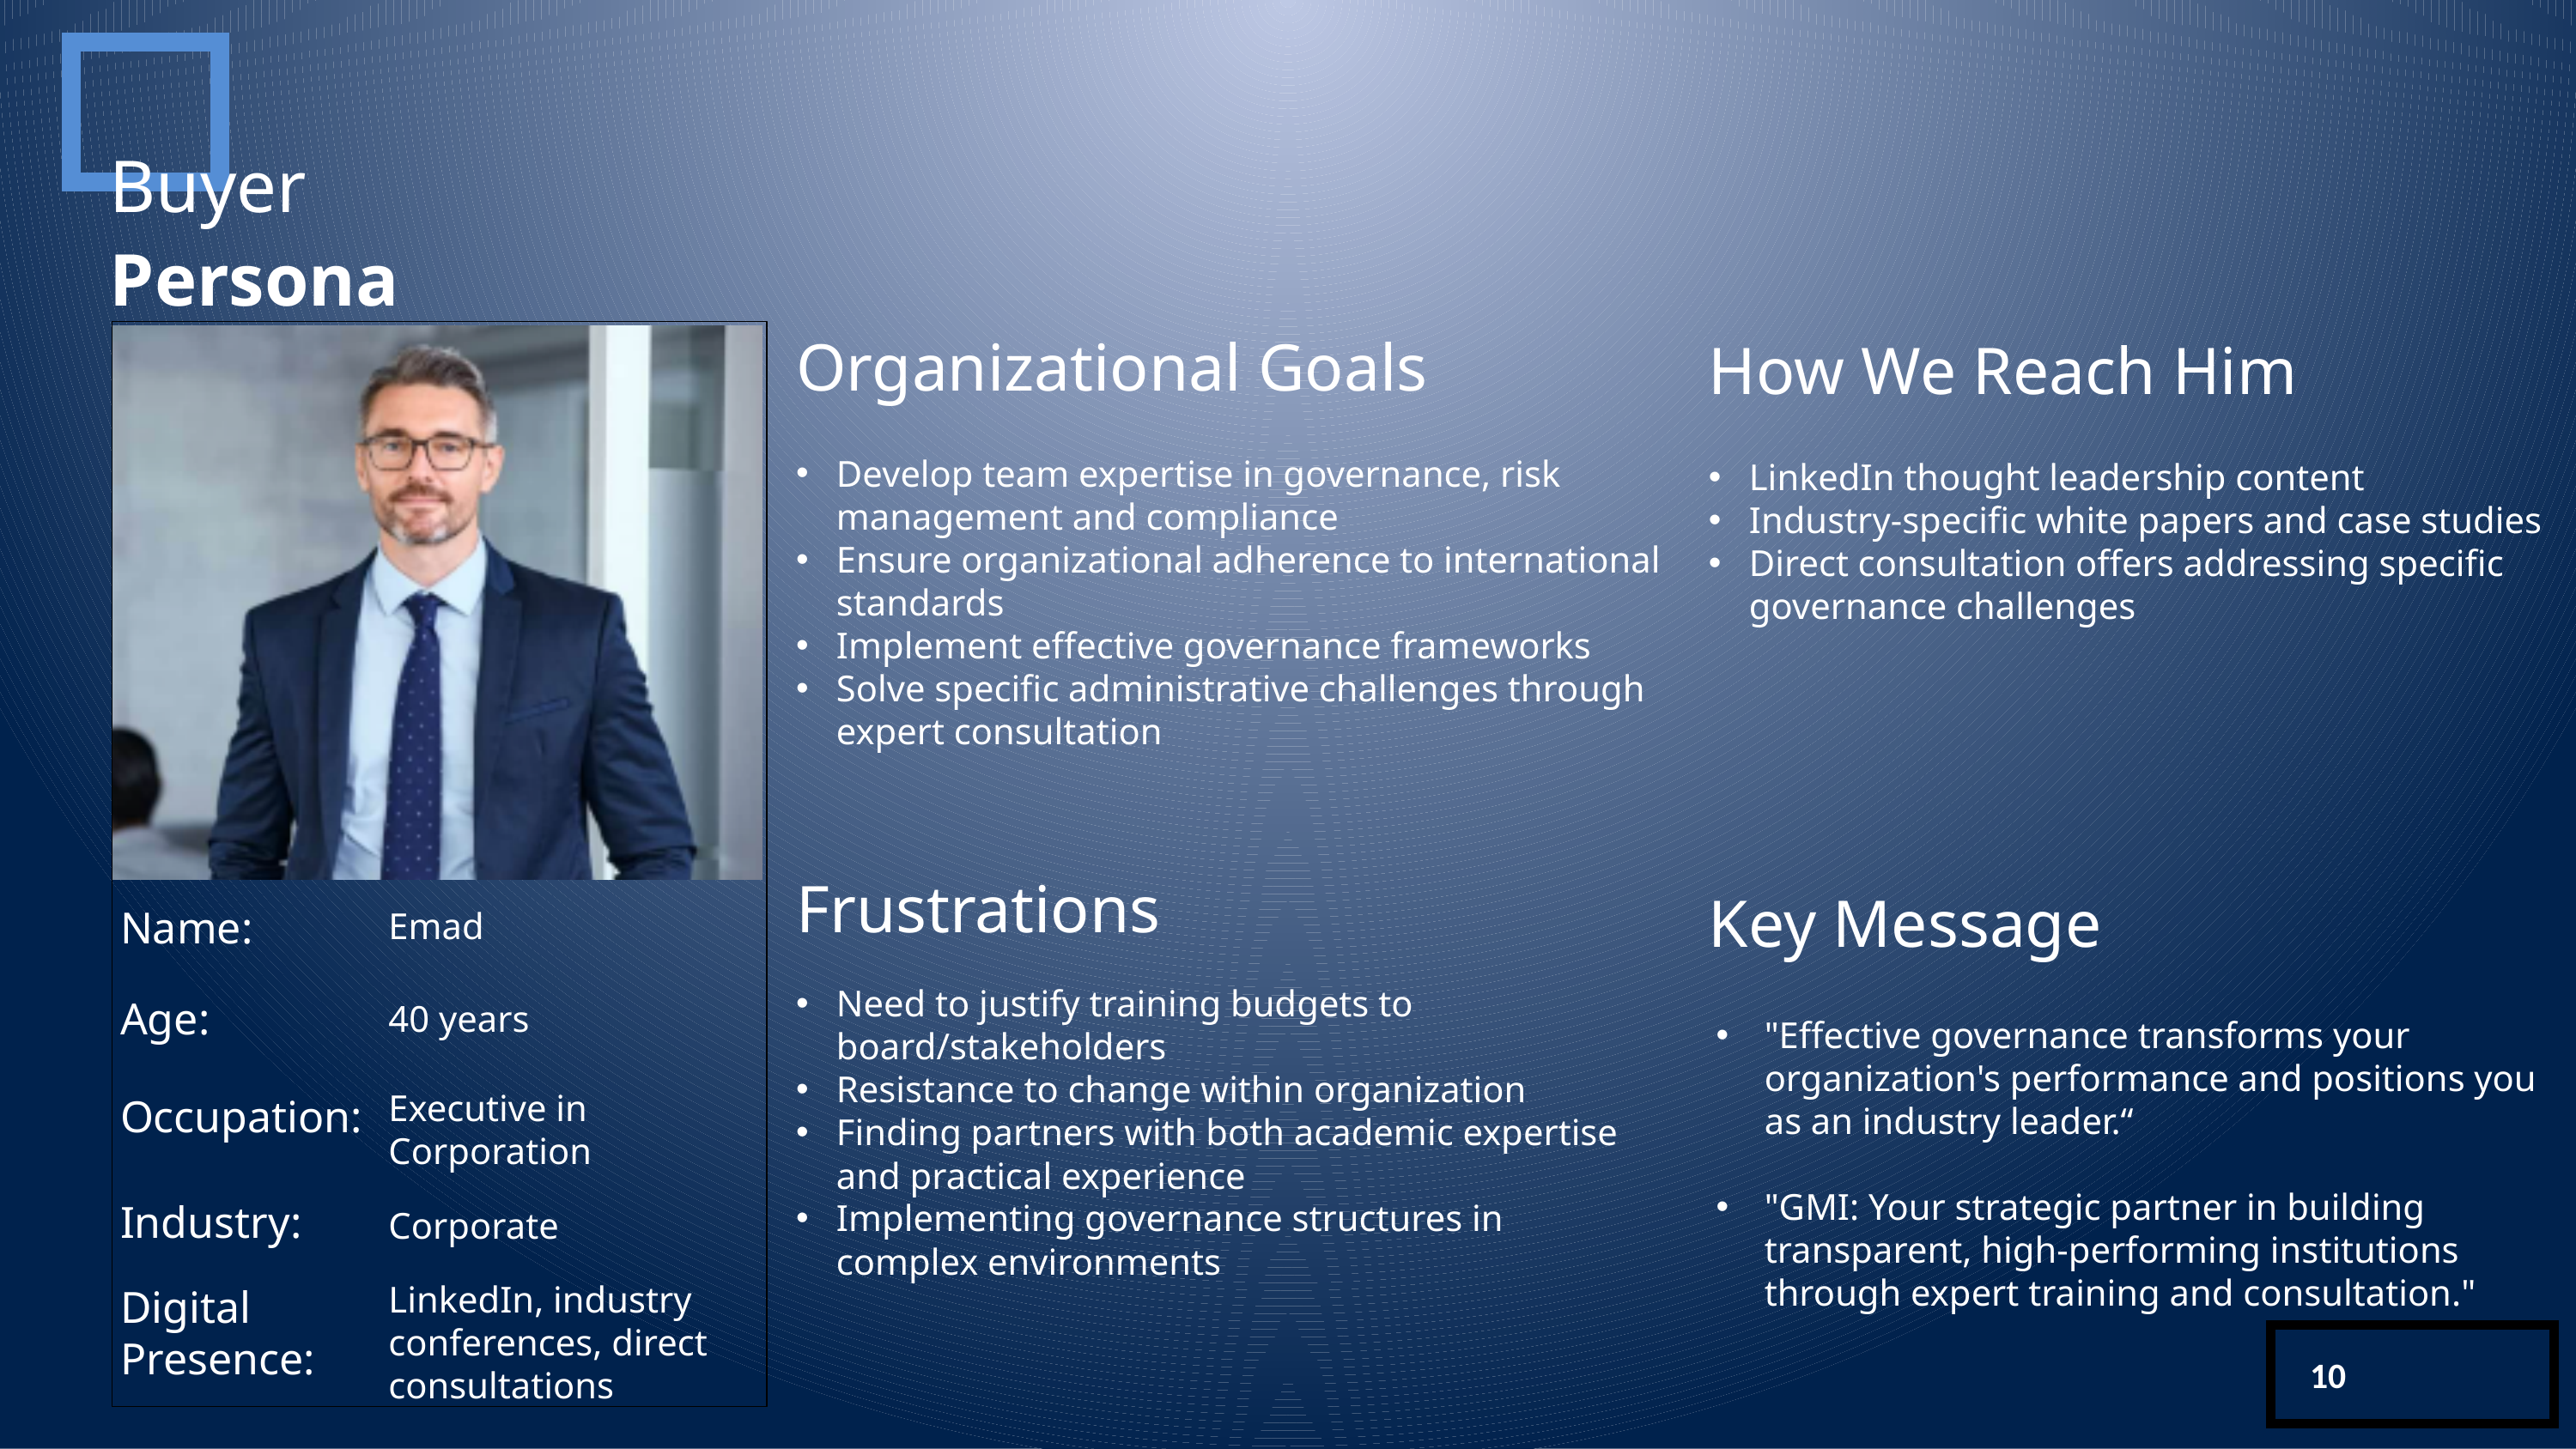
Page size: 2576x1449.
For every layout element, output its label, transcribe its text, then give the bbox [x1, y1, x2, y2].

text_box LinkedIn, industry conferences, direct consultations [375, 1300, 768, 1384]
text_box Industry: [107, 1183, 401, 1260]
text_box Buyer [223, 74, 858, 167]
text_box Name: [107, 904, 338, 950]
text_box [70, 41, 221, 182]
text_box Digital Presence: [107, 1293, 401, 1370]
text_box Need to justify training budgets to board/stakeholders Resistance to change within organization Finding partners with both academic expertise and practical experience Implementing governance structures in complex environments [783, 970, 1661, 1294]
text_box [112, 886, 768, 1189]
text_box Corporate [375, 1189, 797, 1261]
text_box Organizational Goals [783, 301, 1519, 428]
text_box Persona [109, 167, 1058, 321]
text_box LinkedIn thought leadership content Industry-specific white papers and case studies Direct consultation offers addressing specific governance challenges [1695, 441, 2576, 800]
text_box Key Message [1695, 858, 2351, 985]
text_box [112, 1260, 768, 1300]
text_box Age: [107, 995, 338, 1041]
text_box Occupation: [107, 1076, 401, 1154]
text_box "Effective governance transforms your organization's performance and positions you as an industry leader.“ "GMI: Your strategic partner in building transparent, high-performing institutions through expert training and consultation." [1703, 984, 2576, 1343]
text_box [112, 1370, 768, 1407]
text_box Frustrations [782, 844, 1438, 971]
text_box Develop team expertise in governance, risk management and compliance Ensure organizational adherence to international standards Implement effective governance frameworks Solve specific administrative challenges through expert consultation [782, 438, 1731, 797]
picture [112, 323, 773, 880]
text_box How We Reach Him [1695, 305, 2464, 432]
